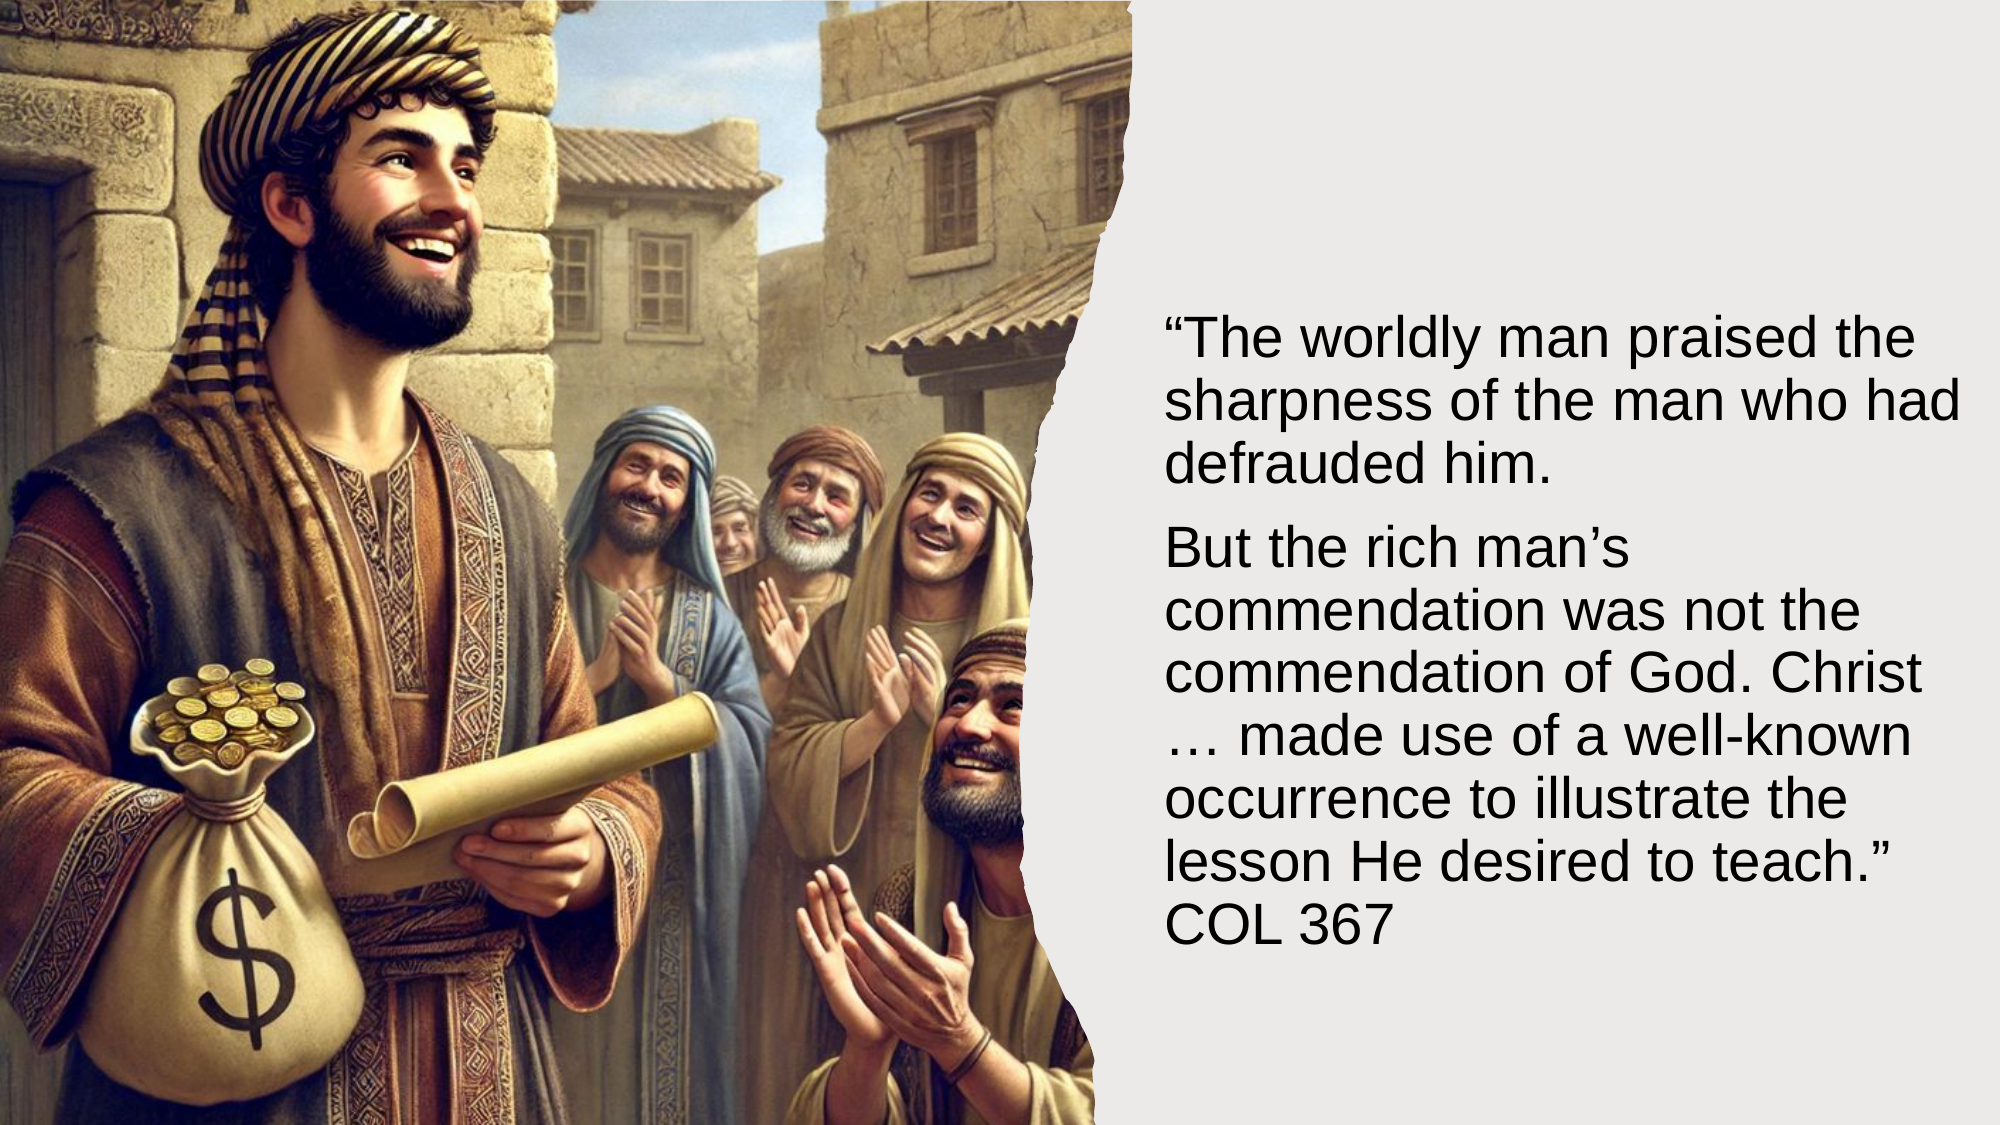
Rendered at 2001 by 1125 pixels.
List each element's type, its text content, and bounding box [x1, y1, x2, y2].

list “The worldly man praised the sharpness of the man who had defrauded him. But the rich man’s commendation was not the commendation of God. Christ … made use of a well-known occurrence to illustrate the lesson He desired to teach.” COL 367 [1149, 299, 1983, 1012]
text_box [1133, 0, 2000, 1125]
picture [0, 0, 1133, 1125]
